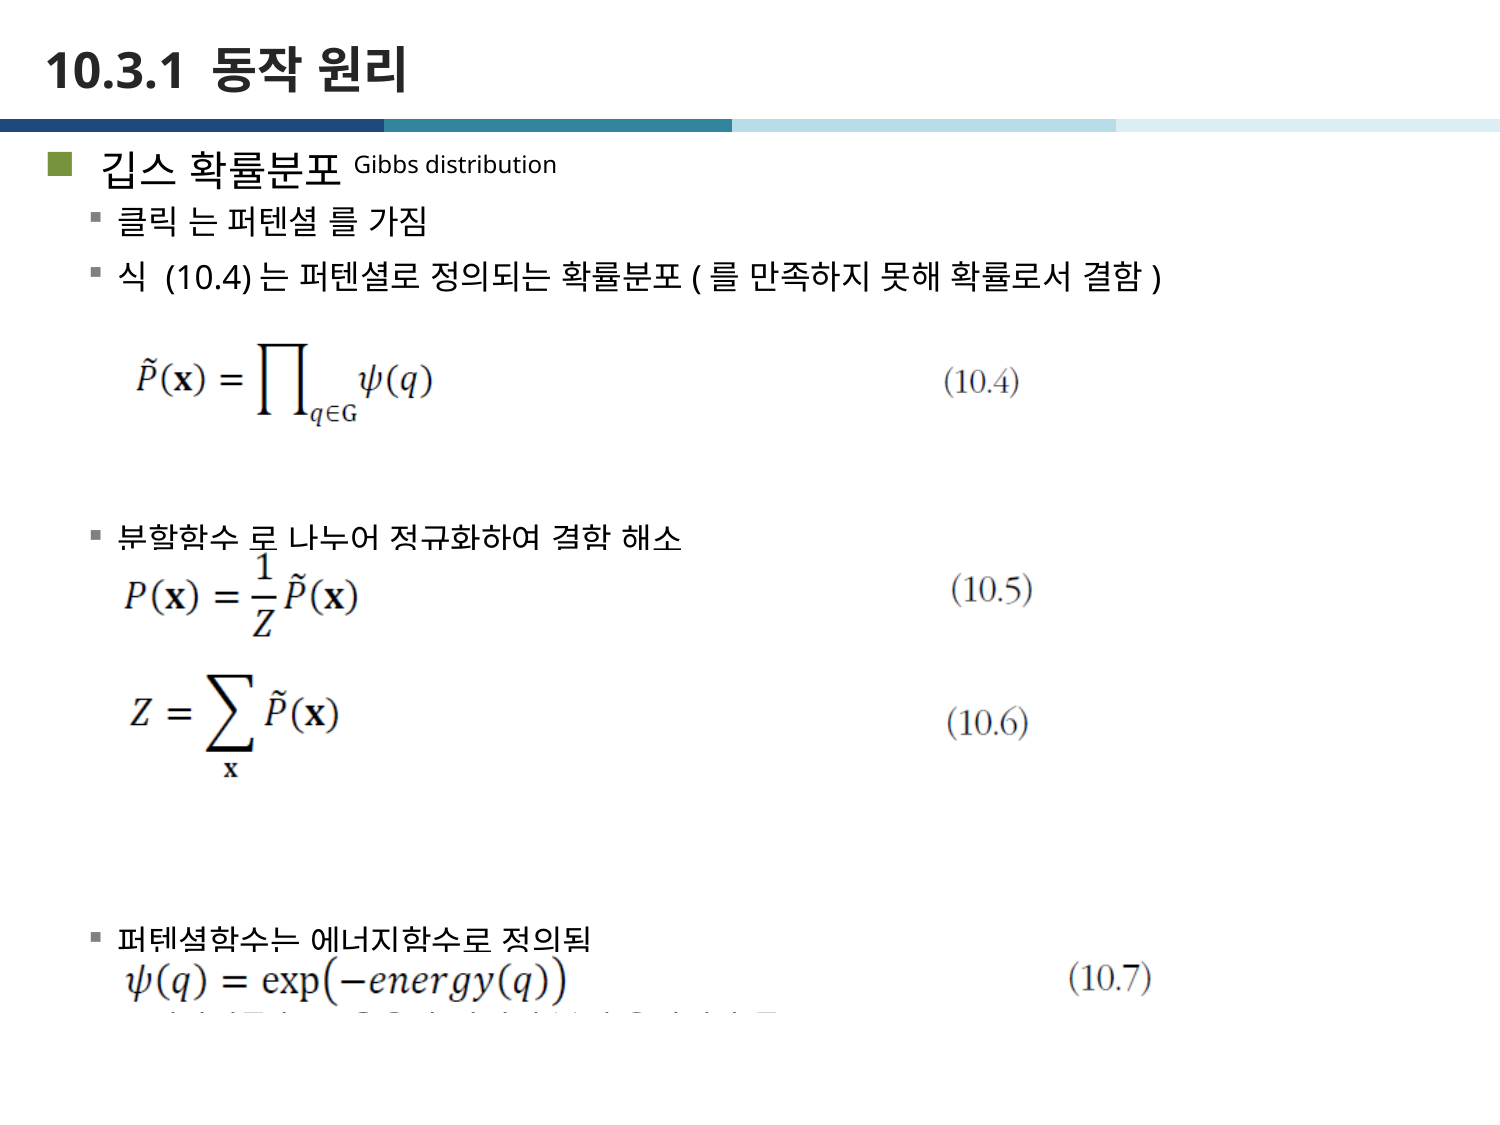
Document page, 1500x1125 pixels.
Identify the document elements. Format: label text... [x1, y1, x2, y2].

picture [127, 334, 1026, 433]
picture [118, 951, 1166, 1012]
title 10.3.1 동작 원리 [29, 23, 1448, 114]
picture [118, 550, 1040, 645]
picture [118, 668, 1040, 787]
